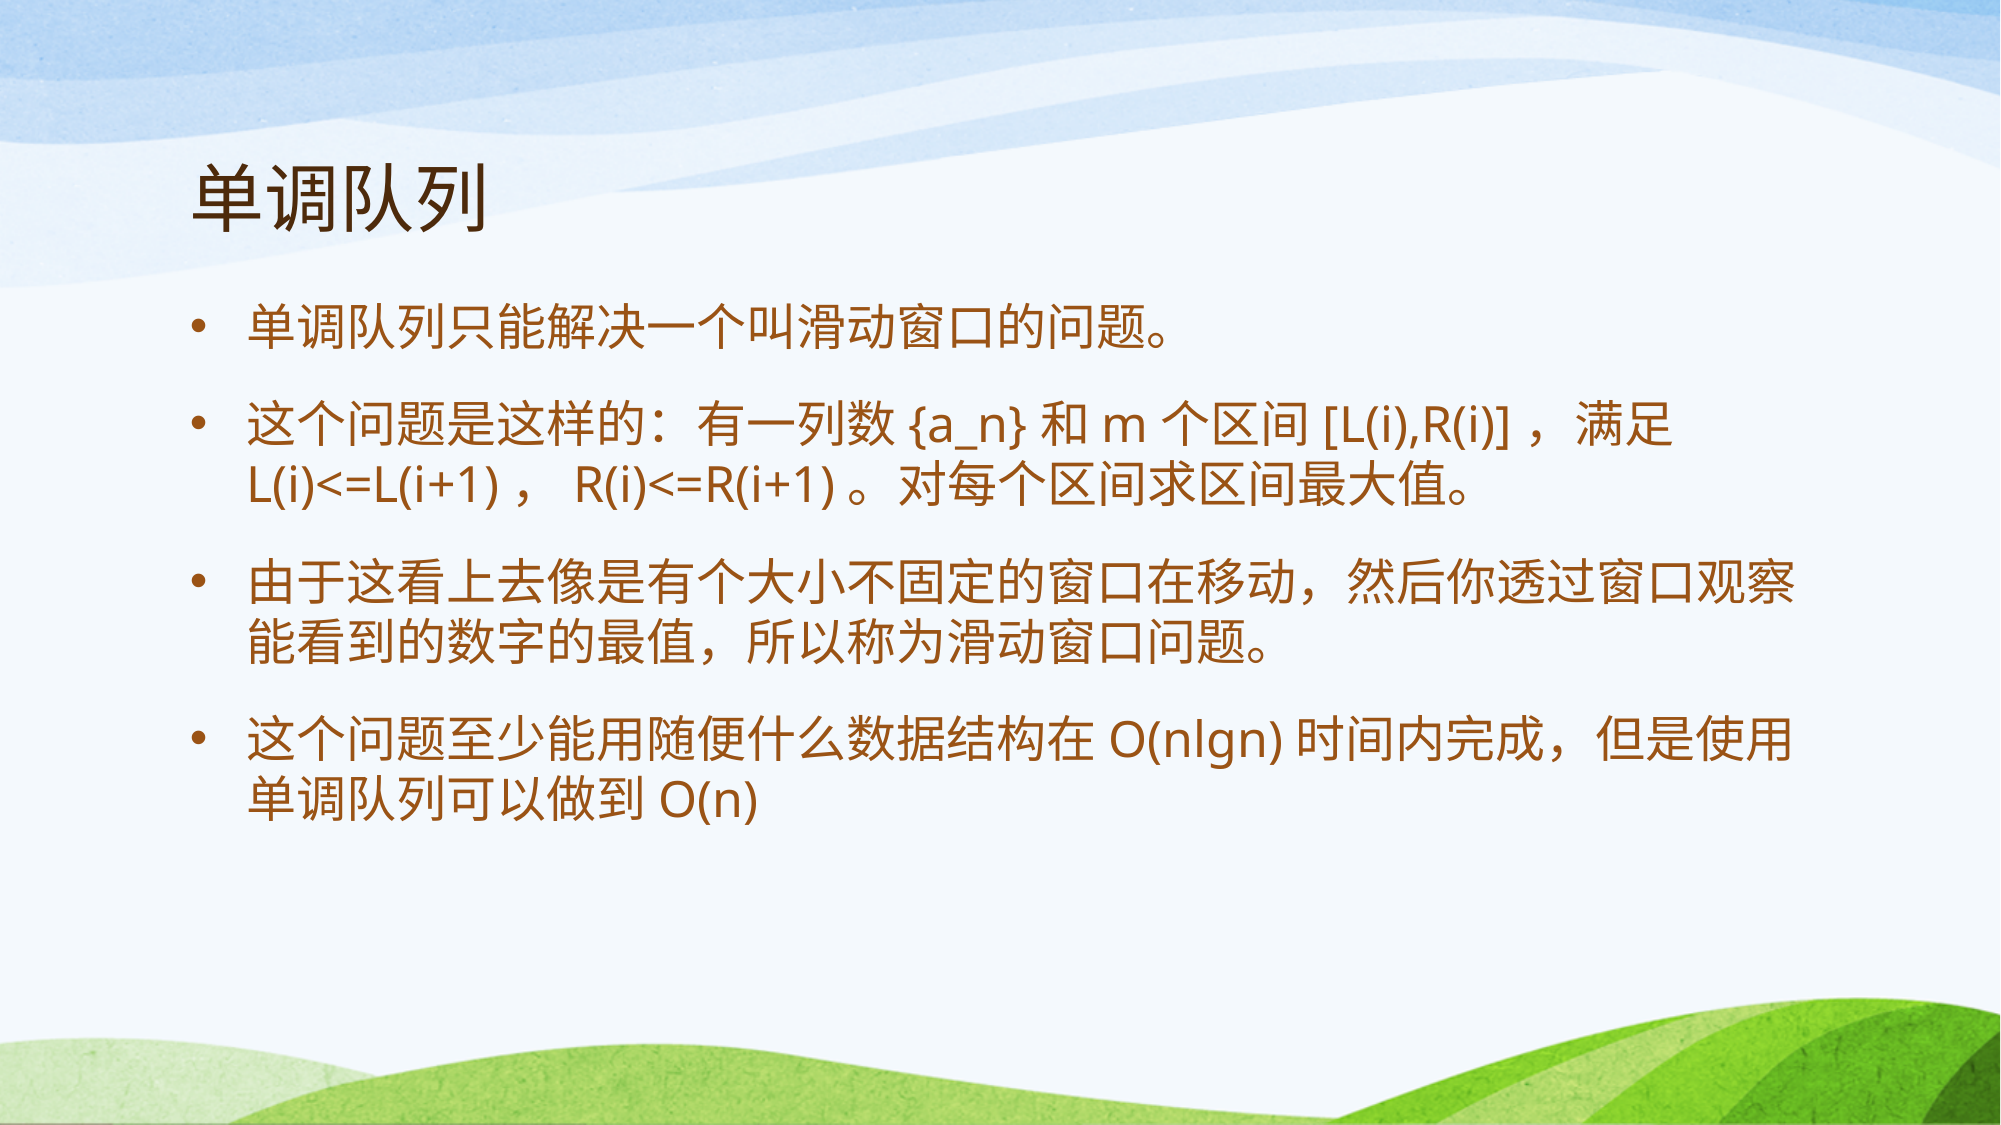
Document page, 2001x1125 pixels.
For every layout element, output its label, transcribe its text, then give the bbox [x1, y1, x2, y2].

list 单调队列只能解决一个叫滑动窗口的问题。 这个问题是这样的：有一列数{a_n}和m个区间[L(i),R(i)]，满足L(i)<=L(i+1)，R(i)<=R(i+1)。对每个区间求区间最大值。 由于这看上去像是有个大小不固定的窗口在移动，然后你透过窗口观察能看到的数字的最值，所以称为滑动窗口问题。 这个问题至少能用随便什么数据结构在O(nlgn)时间内完成，但是使用单调队列可以做到O(n) [174, 287, 1825, 982]
picture [0, 0, 2001, 1125]
title 单调队列 [174, 50, 1825, 250]
